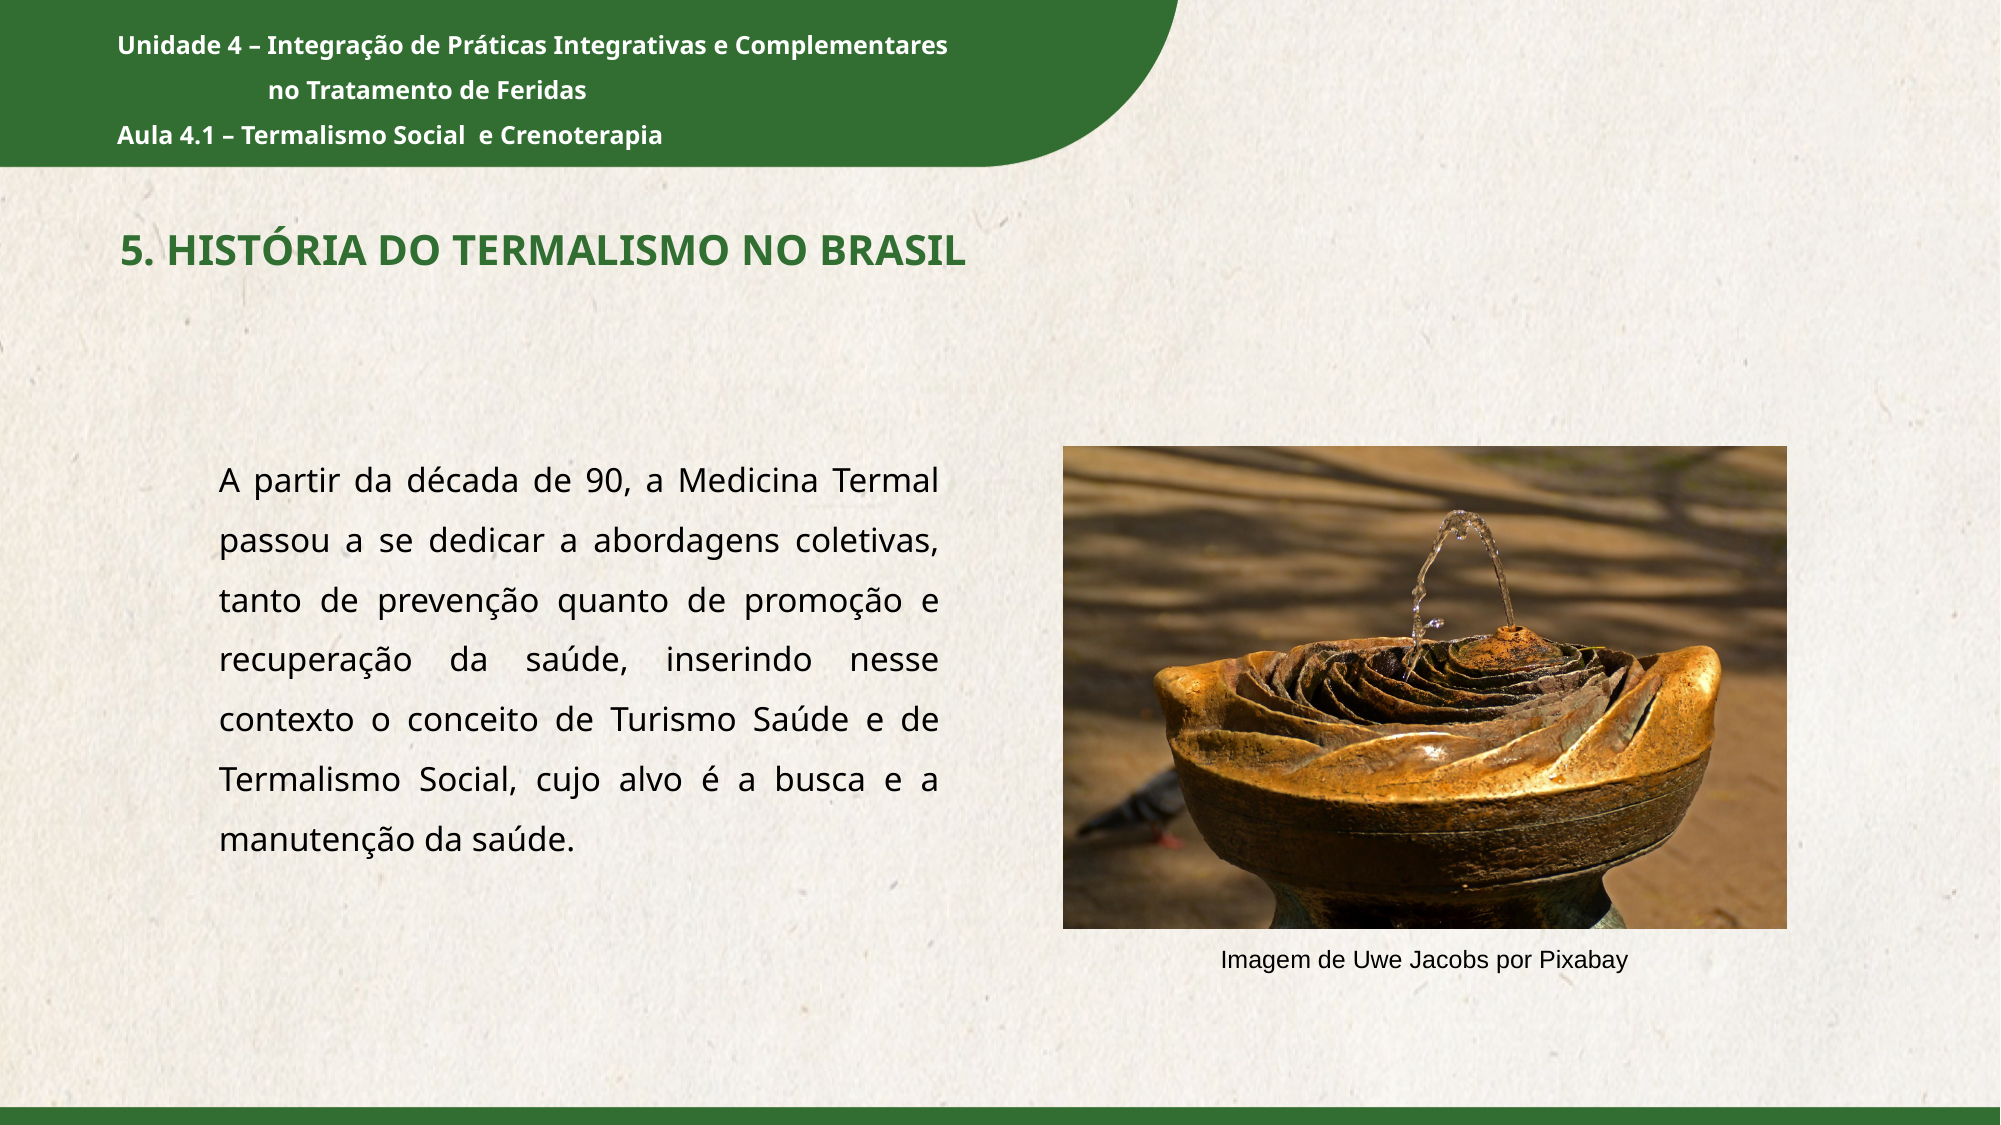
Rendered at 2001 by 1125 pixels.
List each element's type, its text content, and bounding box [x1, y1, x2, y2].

picture [0, 0, 2000, 1125]
text_box Imagem de Uwe Jacobs por Pixabay [1063, 937, 1787, 989]
text_box A partir da década de 90, a Medicina Termal passou a se dedicar a abordagens coletivas, tanto de prevenção quanto de promoção e recuperação da saúde, inserindo nesse contexto o conceito de Turismo Saúde e de Termalismo Social, cujo alvo é a busca e a manutenção da saúde. [203, 431, 956, 866]
text_box 5. HISTÓRIA DO TERMALISMO NO BRASIL [104, 216, 1858, 282]
